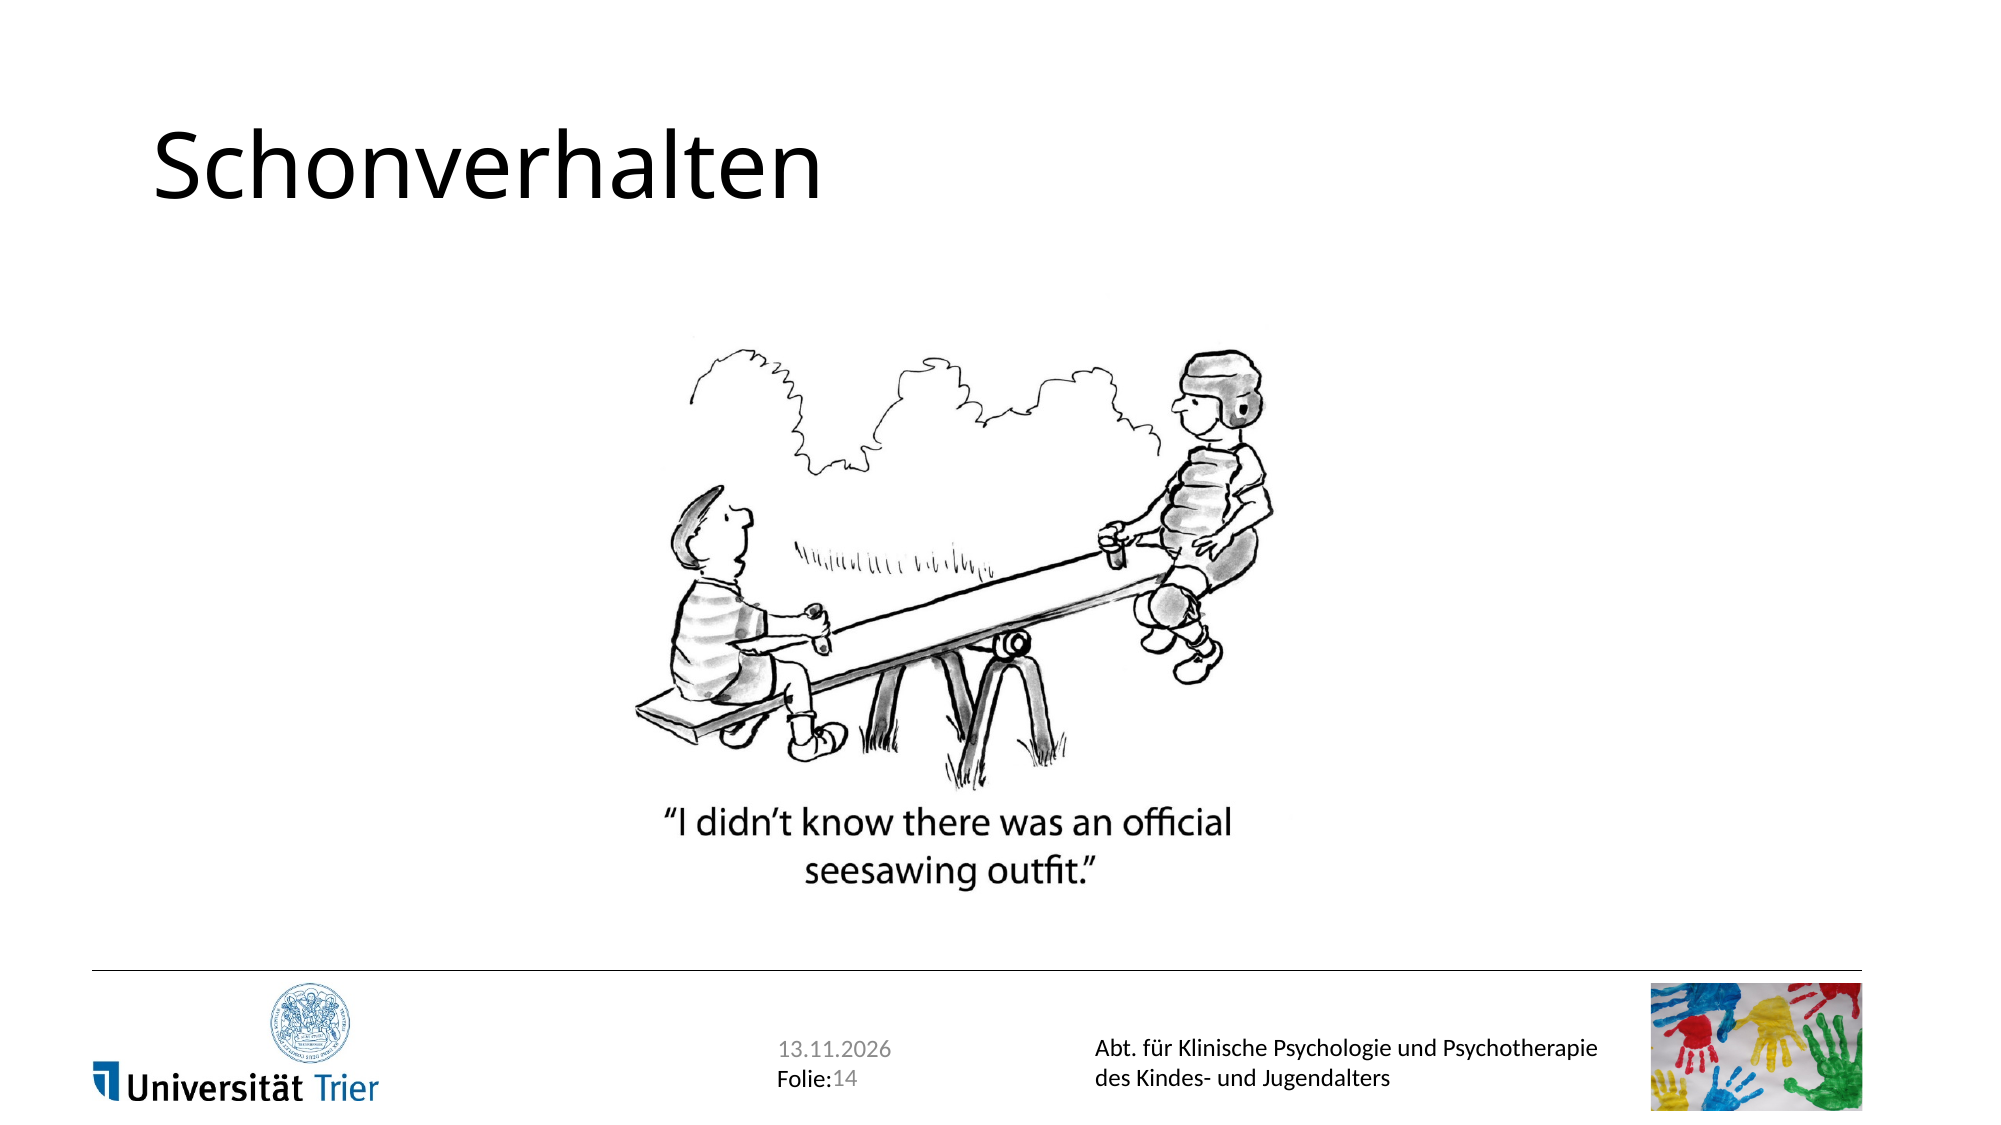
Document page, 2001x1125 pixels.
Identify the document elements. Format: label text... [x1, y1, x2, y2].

slide_number 14 [817, 1046, 911, 1107]
picture [92, 982, 379, 1101]
title Schonverhalten [137, 59, 1863, 278]
picture [1650, 983, 1863, 1111]
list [622, 274, 1298, 942]
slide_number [762, 1017, 939, 1078]
